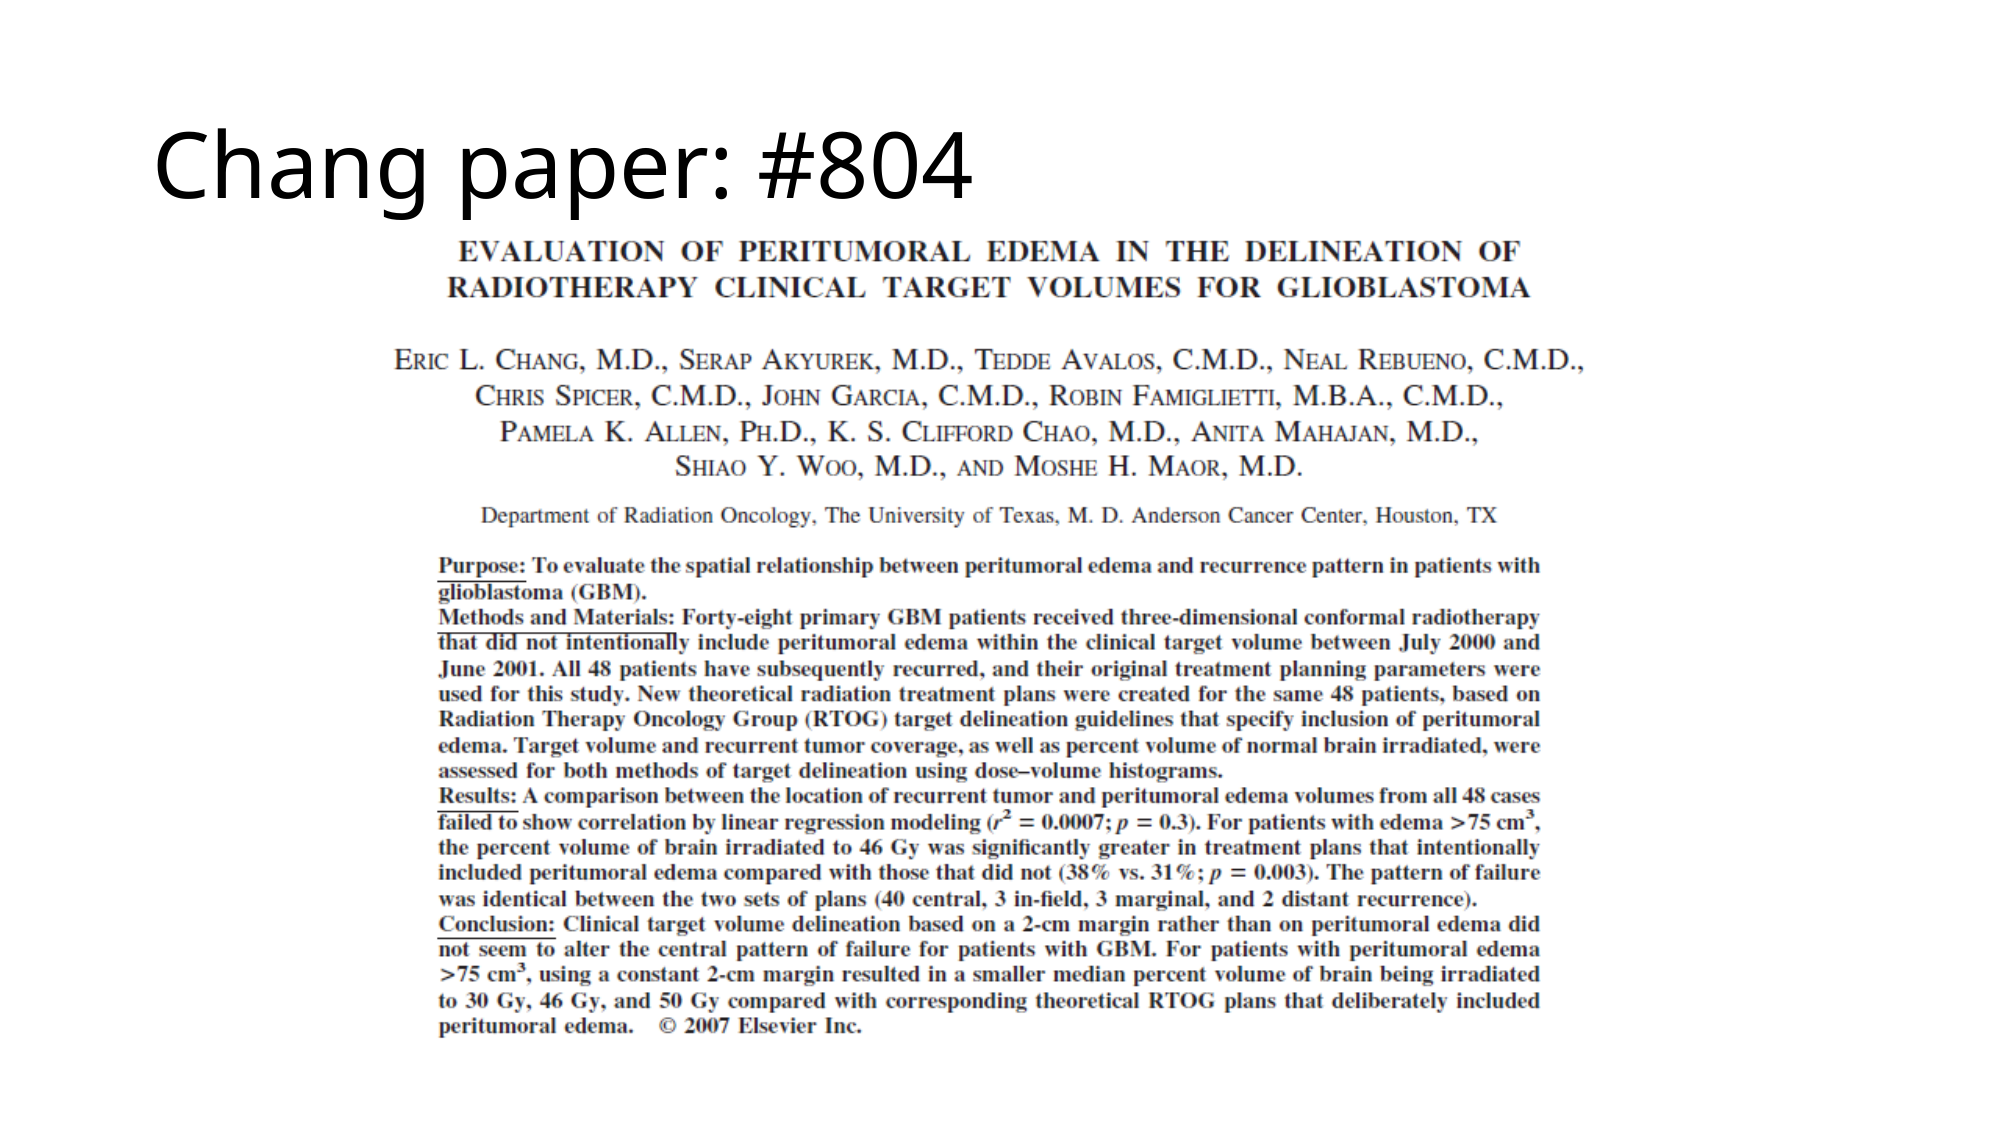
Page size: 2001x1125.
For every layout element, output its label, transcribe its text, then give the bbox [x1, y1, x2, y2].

picture [374, 224, 1591, 1060]
title Chang paper: #804 [137, 59, 1863, 278]
